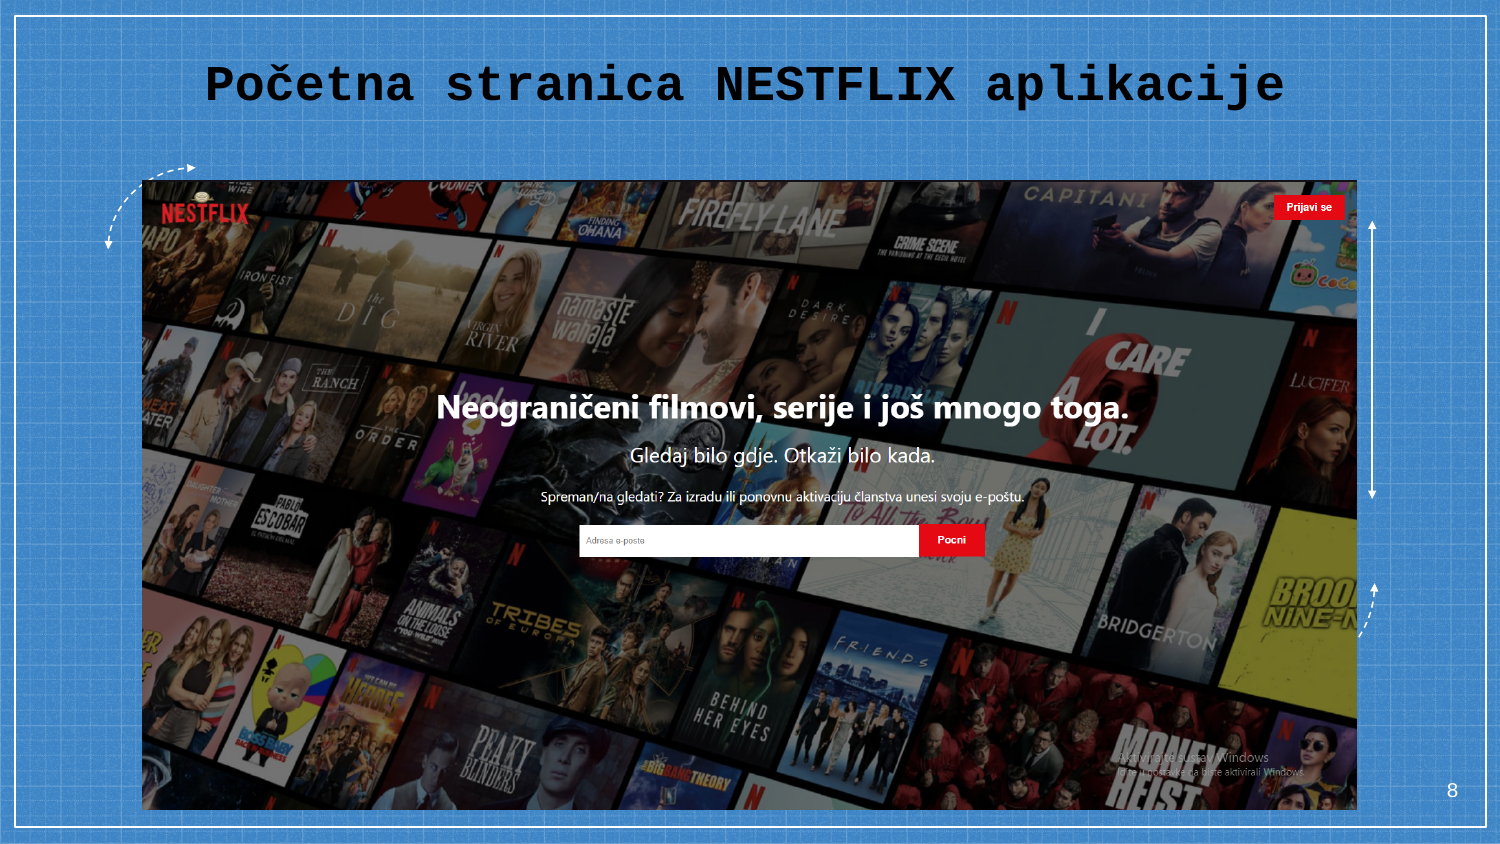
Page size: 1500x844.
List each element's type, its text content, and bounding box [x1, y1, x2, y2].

title Početna stranica NESTFLIX aplikacije [189, 35, 1320, 139]
picture [0, 0, 1500, 844]
slide_number 8 [1398, 761, 1474, 810]
